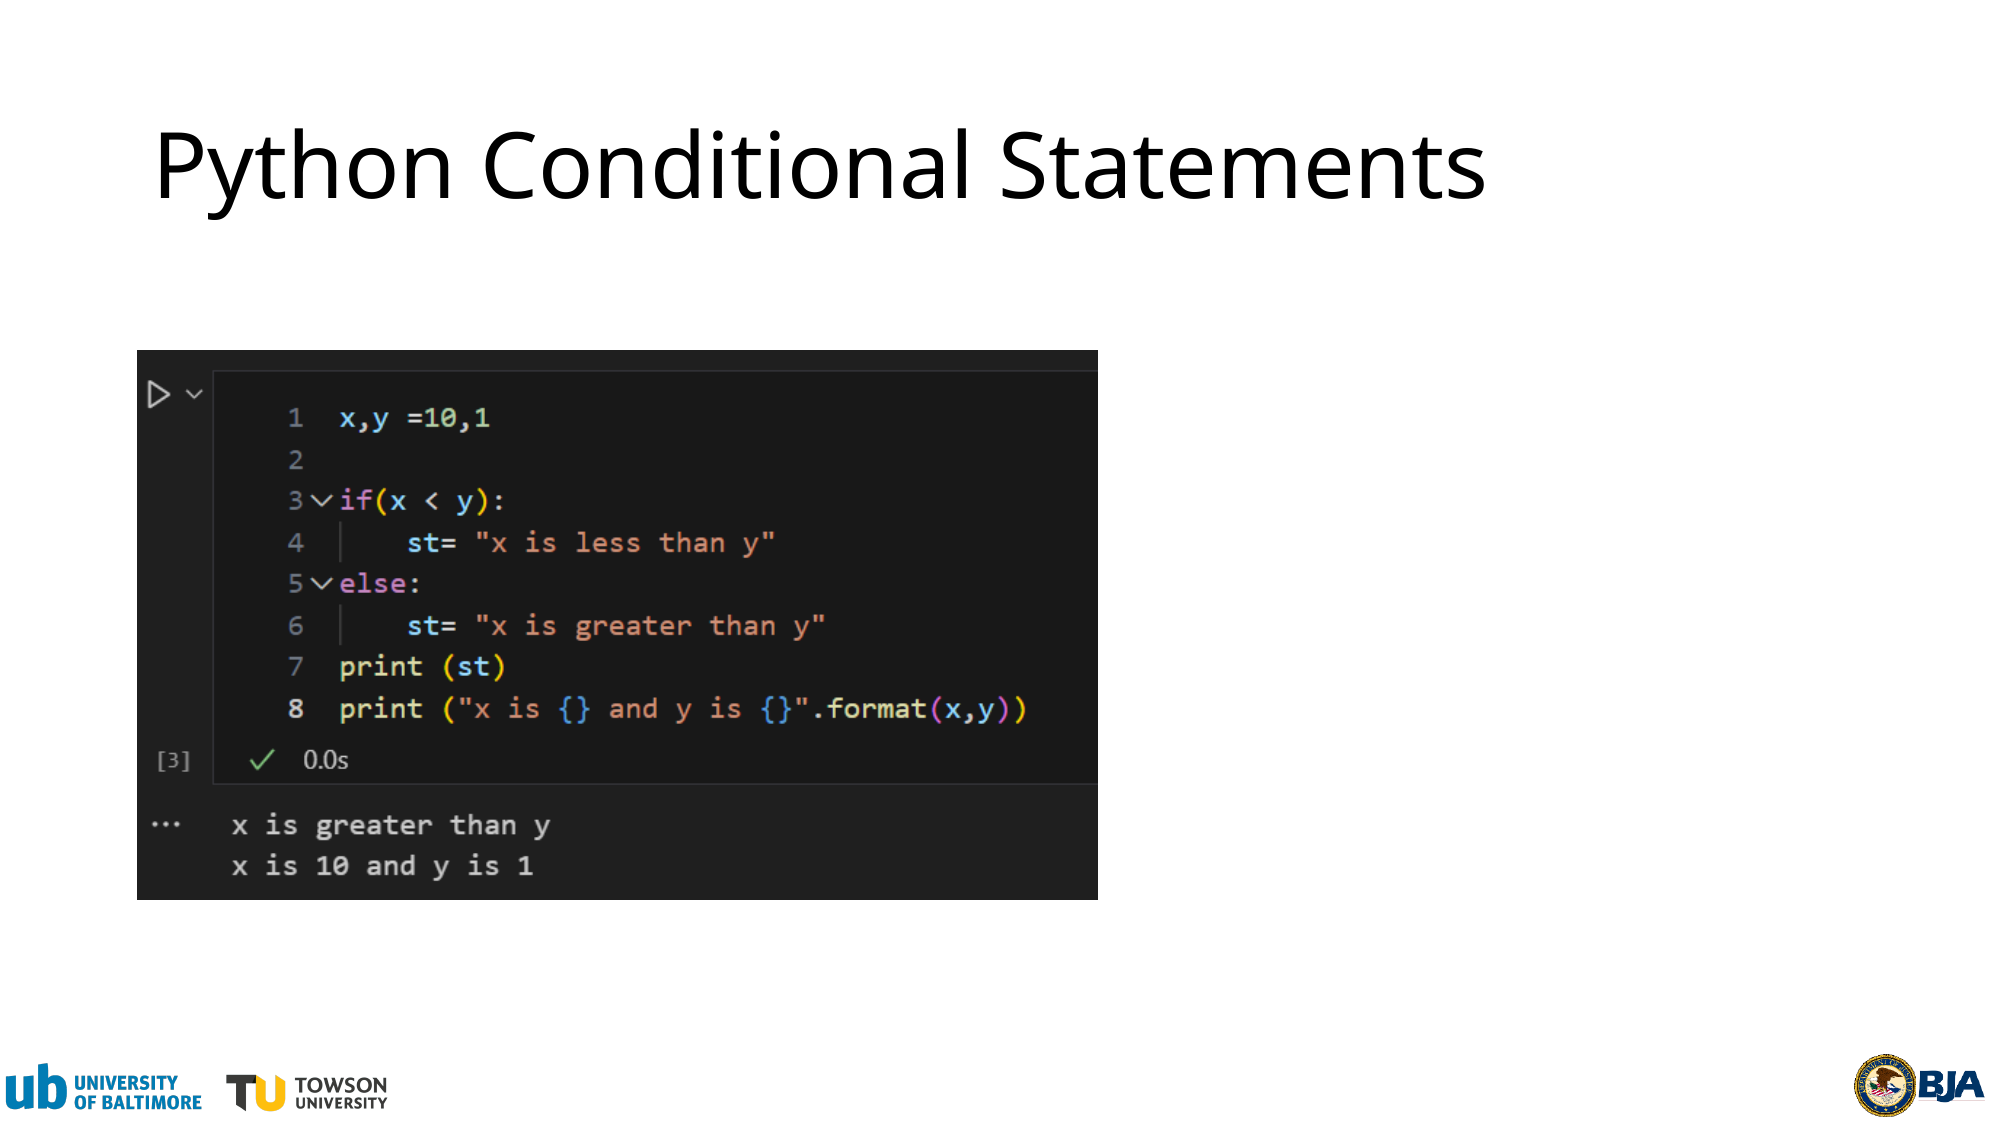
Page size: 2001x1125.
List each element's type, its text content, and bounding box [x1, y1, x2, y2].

picture [137, 350, 1098, 900]
title Python Conditional Statements [137, 59, 1863, 278]
picture [1854, 1054, 1986, 1117]
picture [0, 1031, 407, 1125]
